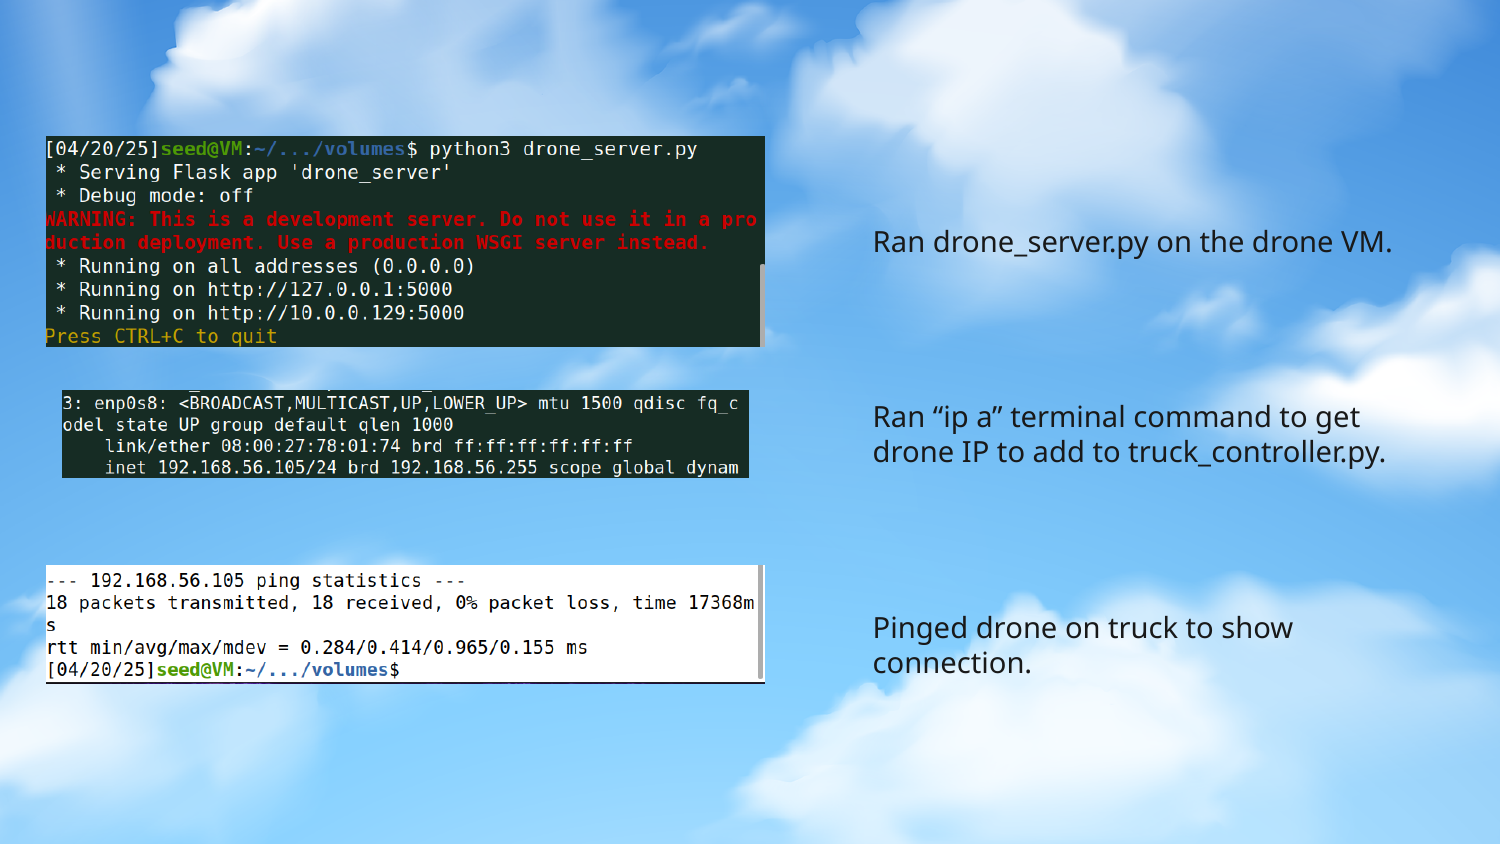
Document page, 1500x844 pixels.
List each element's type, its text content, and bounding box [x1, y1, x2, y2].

picture [0, 0, 1500, 844]
text_box Ran drone_server.py on the drone VM. Ran “ip a” terminal command to get drone IP to add to truck_controller.py. Pinged drone on truck to show connection. [782, 208, 1454, 736]
